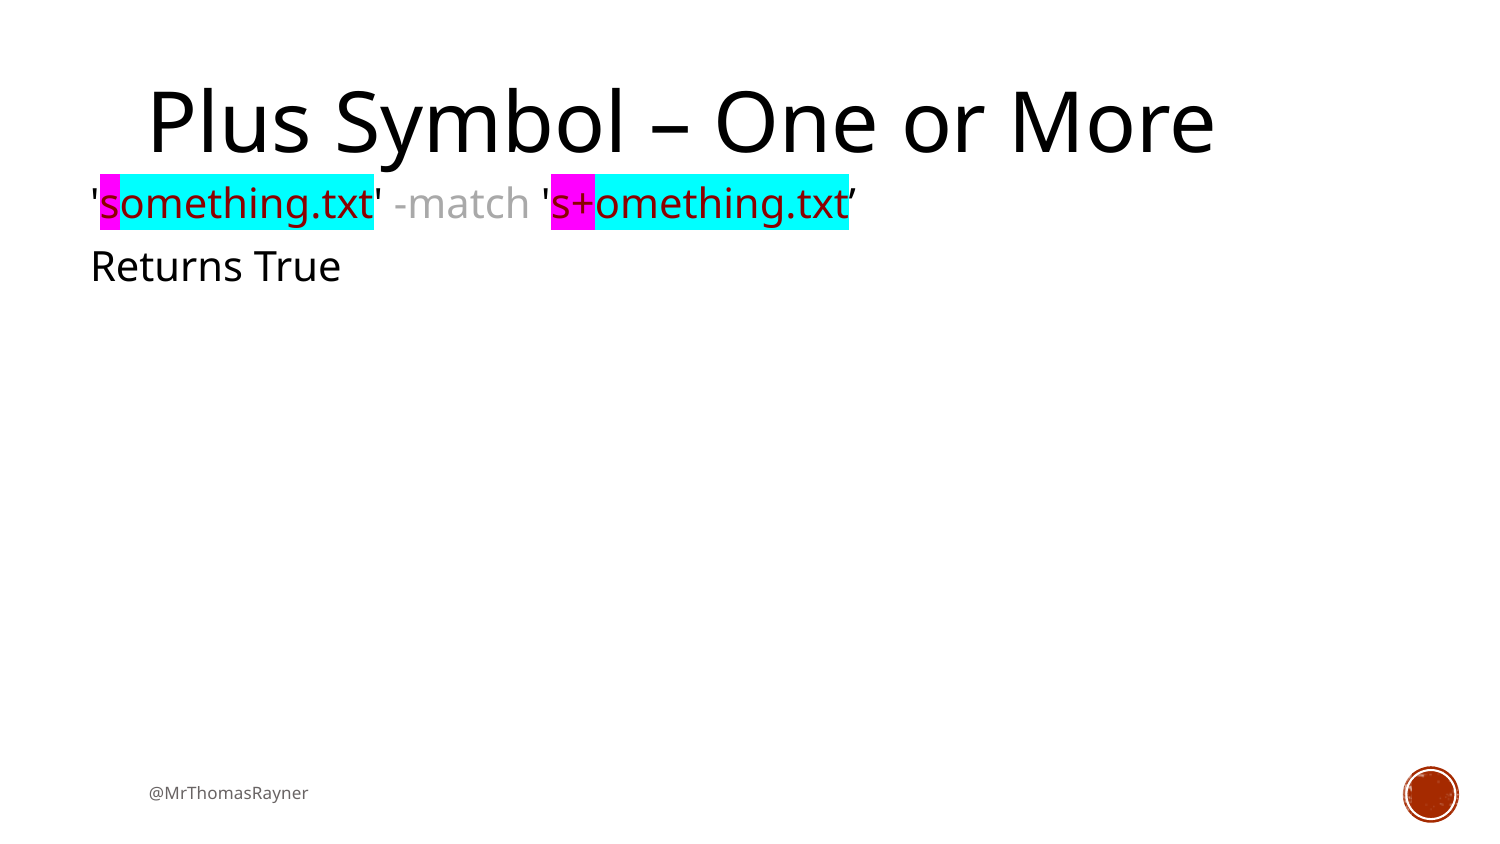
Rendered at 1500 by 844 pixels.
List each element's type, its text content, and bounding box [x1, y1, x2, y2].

footer @MrThomasRayner [133, 771, 913, 817]
title Plus Symbol – One or More [131, 59, 1370, 174]
list 'something.txt' -match 's+omething.txt’ Returns True [75, 174, 1425, 783]
